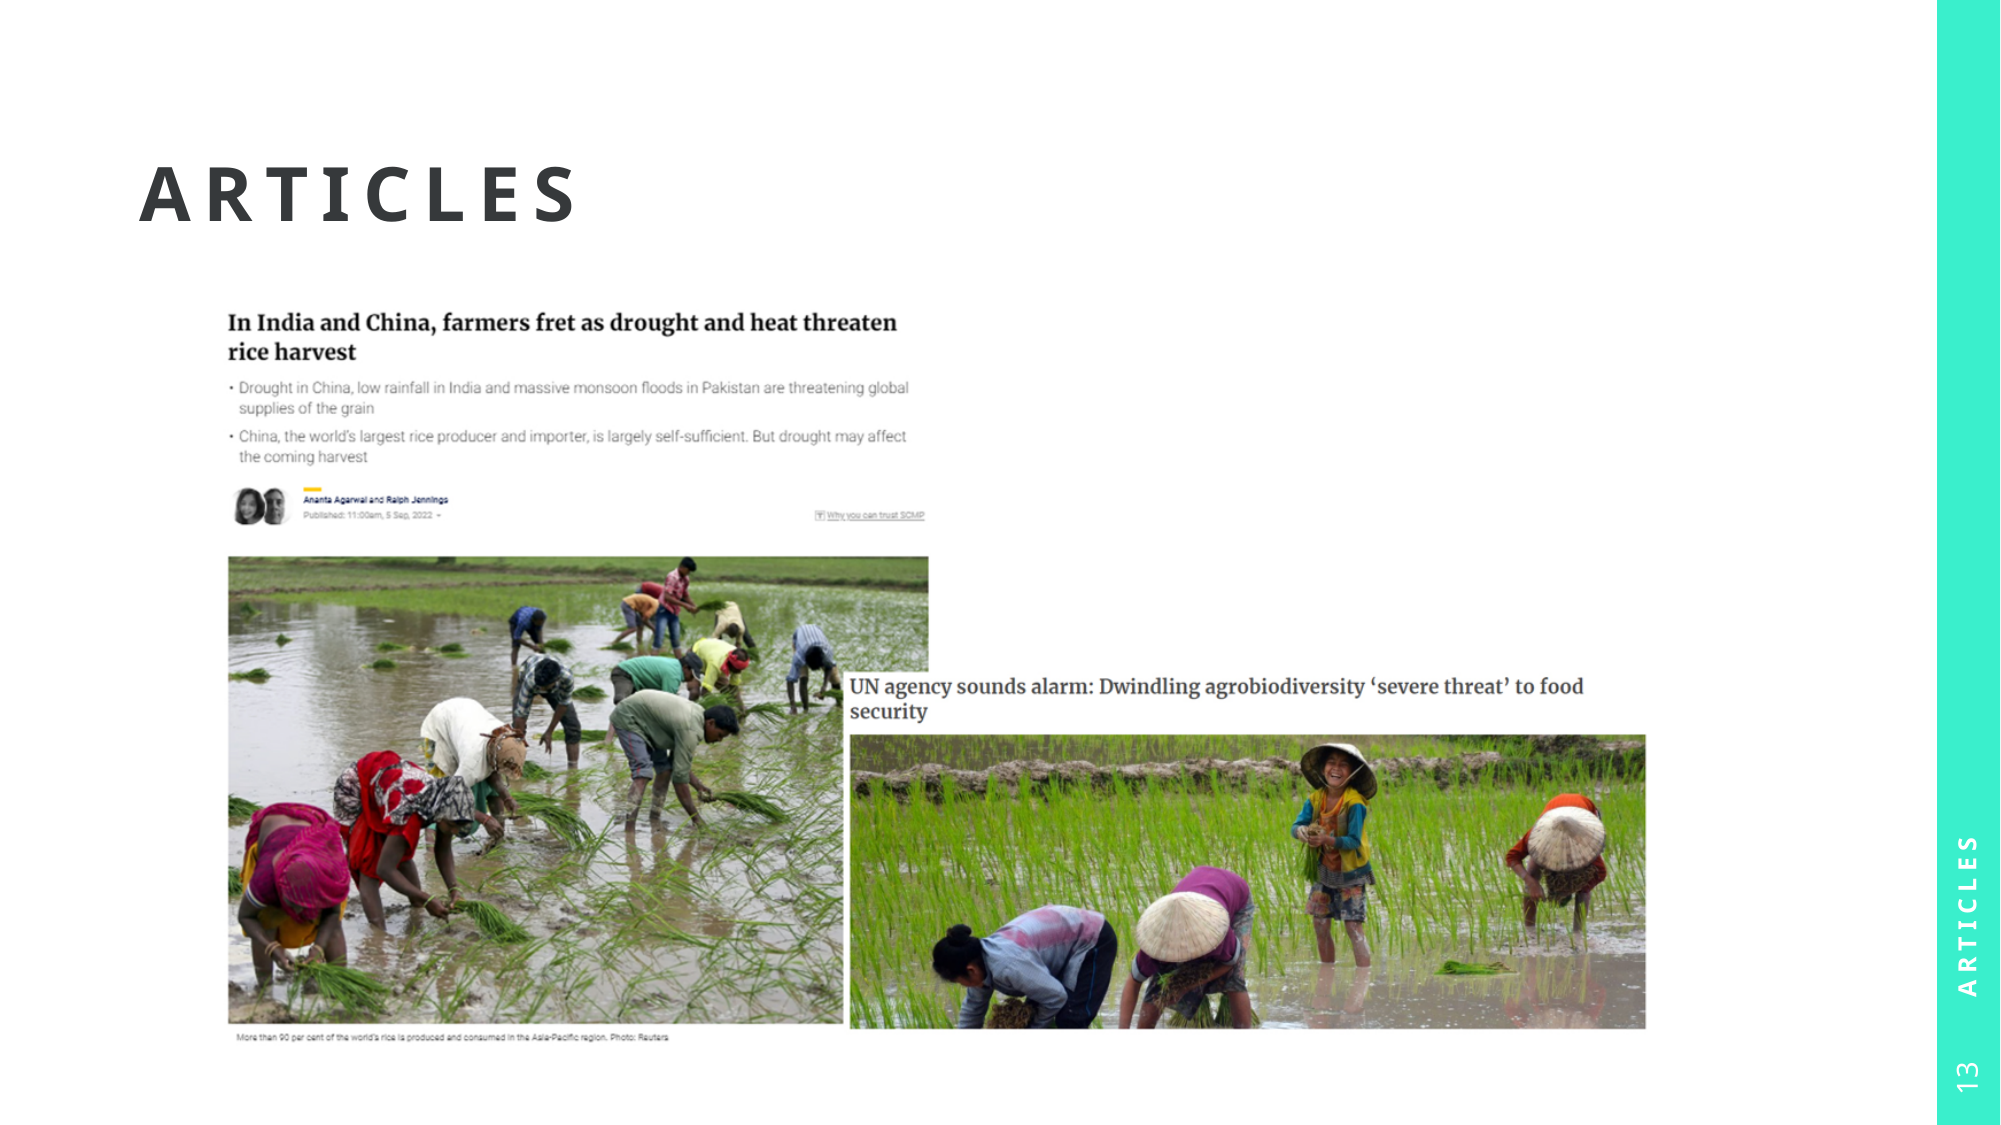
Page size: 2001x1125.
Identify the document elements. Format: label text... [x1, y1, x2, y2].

title Articles [139, 143, 1800, 251]
footer articles [1937, 0, 2000, 1032]
slide_number 13 [1937, 1032, 2000, 1125]
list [217, 299, 1650, 1046]
